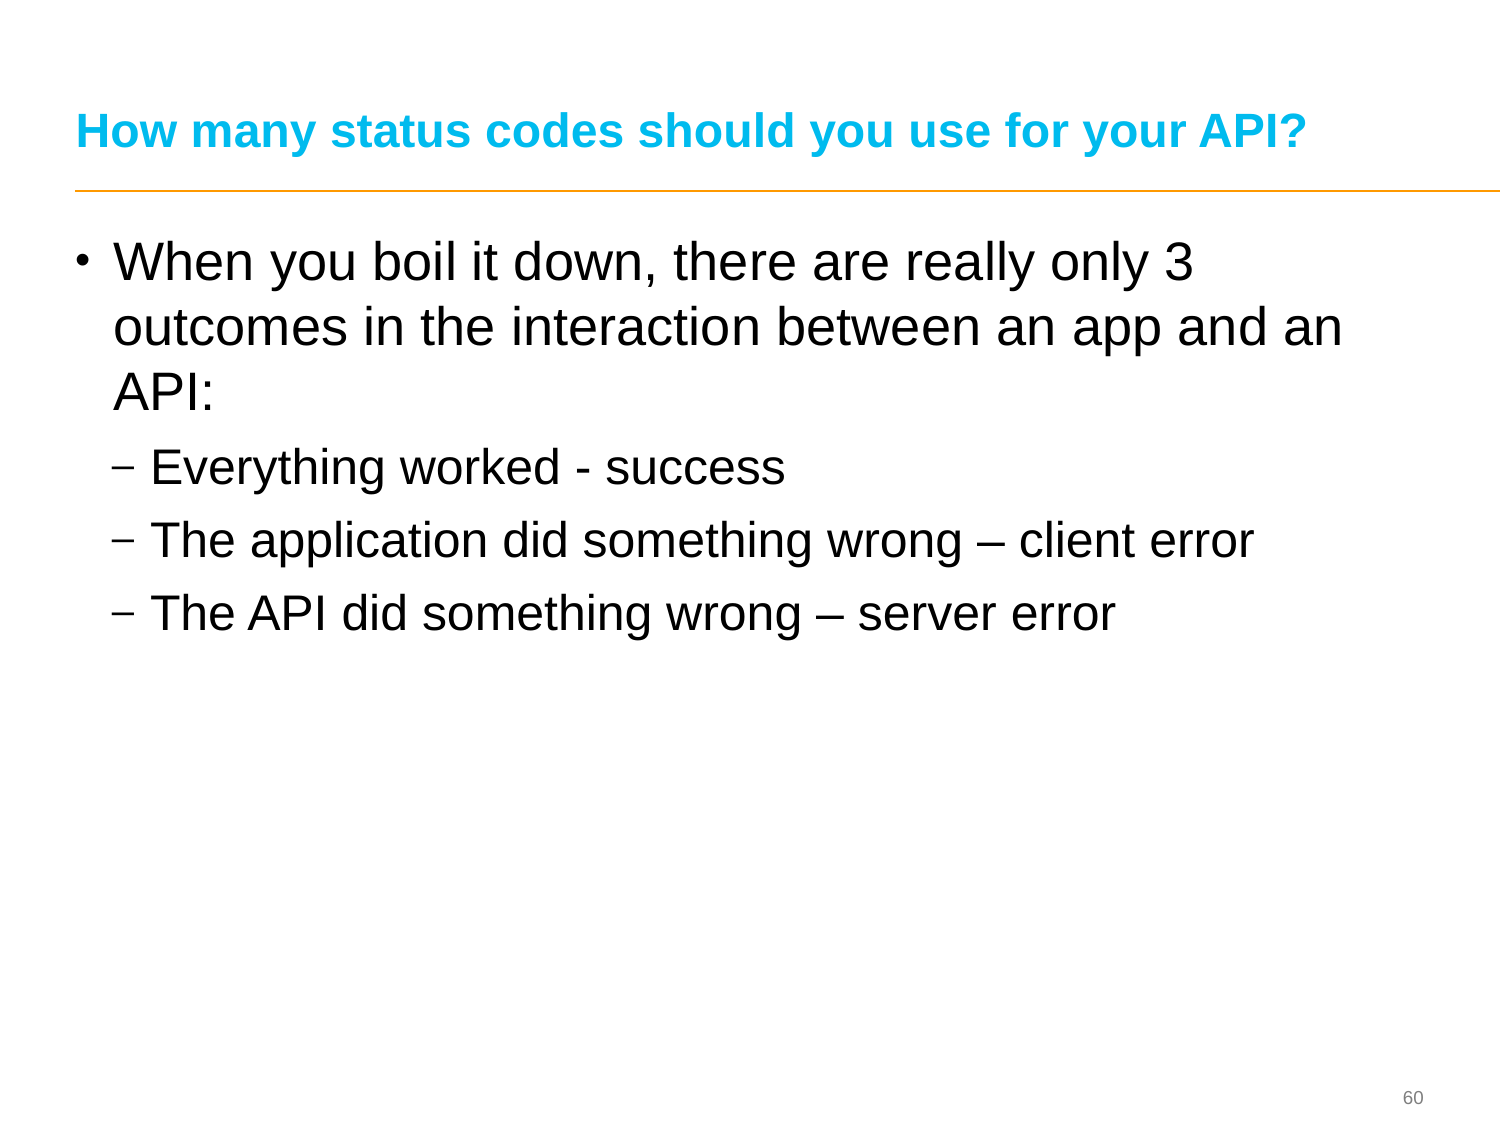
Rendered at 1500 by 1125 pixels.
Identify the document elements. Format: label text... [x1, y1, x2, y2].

list When you boil it down, there are really only 3 outcomes in the interaction between an app and an API: Everything worked - success The application did something wrong – client error The API did something wrong – server error [75, 226, 1425, 1018]
title How many status codes should you use for your API? [75, 27, 1422, 157]
